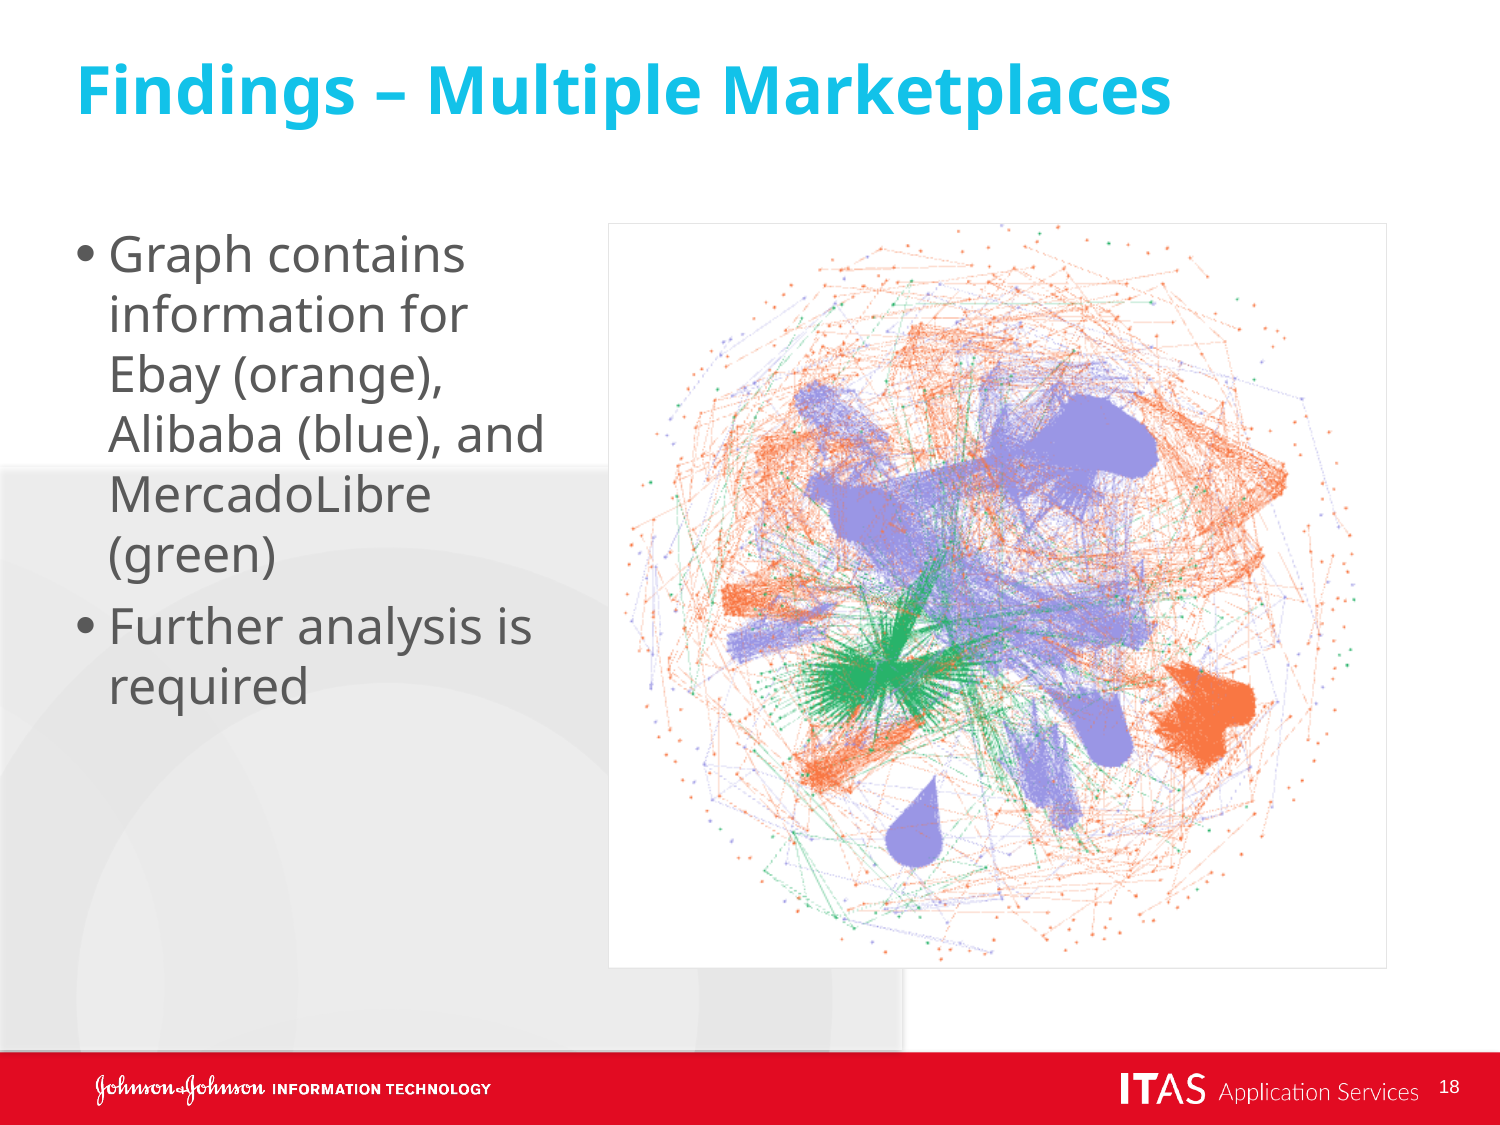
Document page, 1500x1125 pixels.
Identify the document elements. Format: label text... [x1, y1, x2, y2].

picture [80, 1059, 506, 1121]
picture [1121, 1073, 1418, 1104]
text_box Graph contains information for Ebay (orange), Alibaba (blue), and MercadoLibre (green) Further analysis is required [74, 222, 549, 969]
title Findings – Multiple Marketplaces [74, 47, 1426, 128]
picture [0, 81, 1498, 1052]
